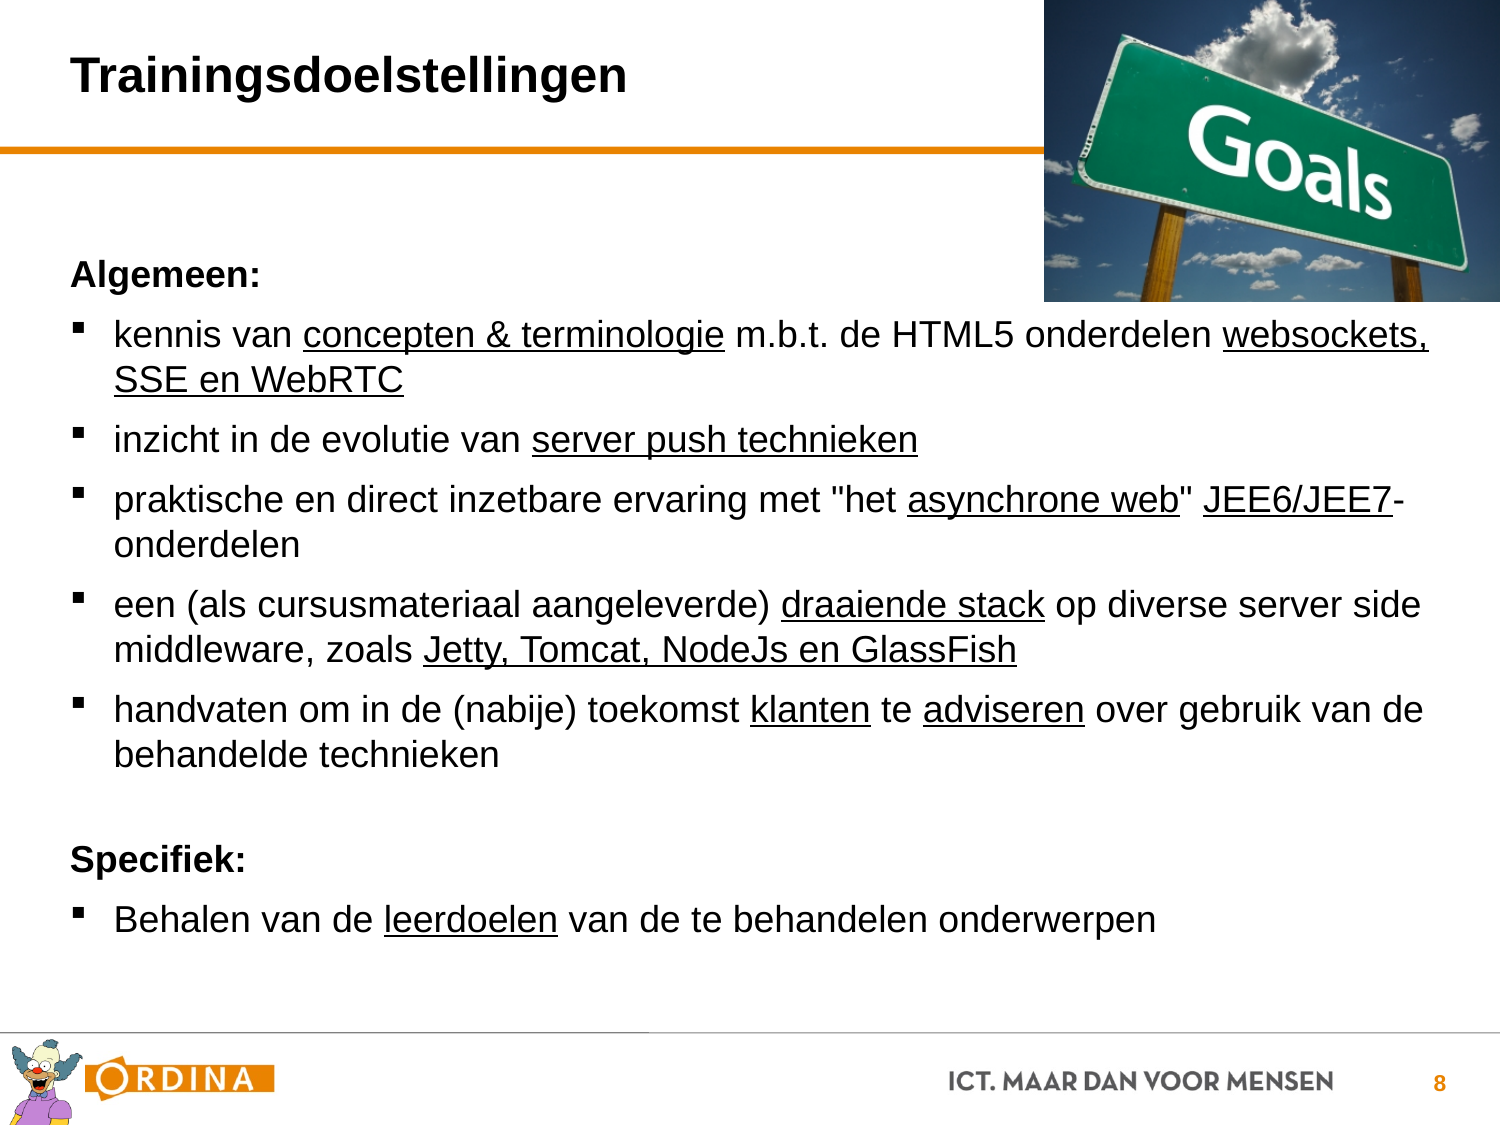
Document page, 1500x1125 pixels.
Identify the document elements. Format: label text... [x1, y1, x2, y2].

slide_number 8 [1354, 1060, 1462, 1112]
title Trainingsdoelstellingen [54, 0, 1042, 147]
list Algemeen: kennis van concepten & terminologie m.b.t. de HTML5 onderdelen websockets, SSE en WebRTC inzicht in de evolutie van server push technieken praktische en direct inzetbare ervaring met "het asynchrone web" JEE6/JEE7-onderdelen een (als cursusmateriaal aangeleverde) draaiende stack op diverse server side middleware, zoals Jetty, Tomcat, NodeJs en GlassFish handvaten om in de (nabije) toekomst klanten te adviseren over gebruik van de behandelde technieken Specifiek: Behalen van de leerdoelen van de te behandelen onderwerpen [54, 182, 1462, 1003]
picture [1044, 0, 1500, 303]
picture [941, 1061, 1340, 1100]
picture [6, 1037, 279, 1125]
